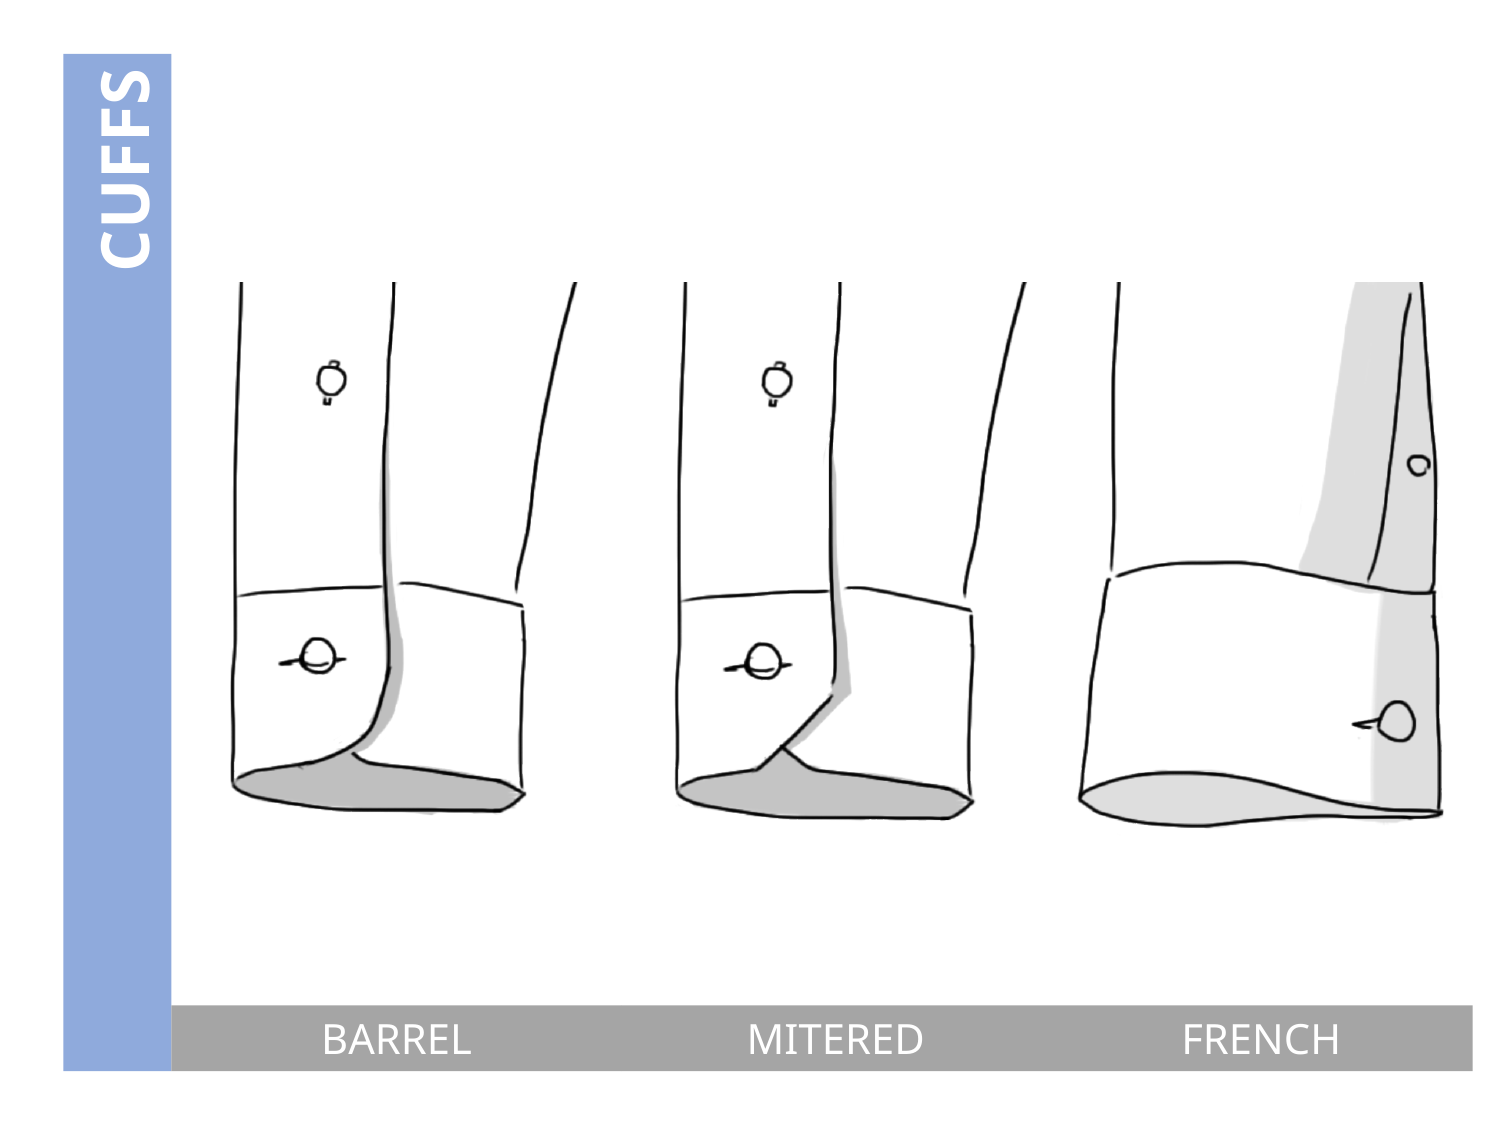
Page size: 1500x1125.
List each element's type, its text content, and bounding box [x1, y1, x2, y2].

picture [133, 282, 1500, 850]
list CUFFS [63, 53, 172, 1072]
text_box MITERED [621, 1005, 1050, 1072]
text_box FRENCH [1050, 1005, 1473, 1072]
text_box BARREL [171, 1005, 621, 1072]
